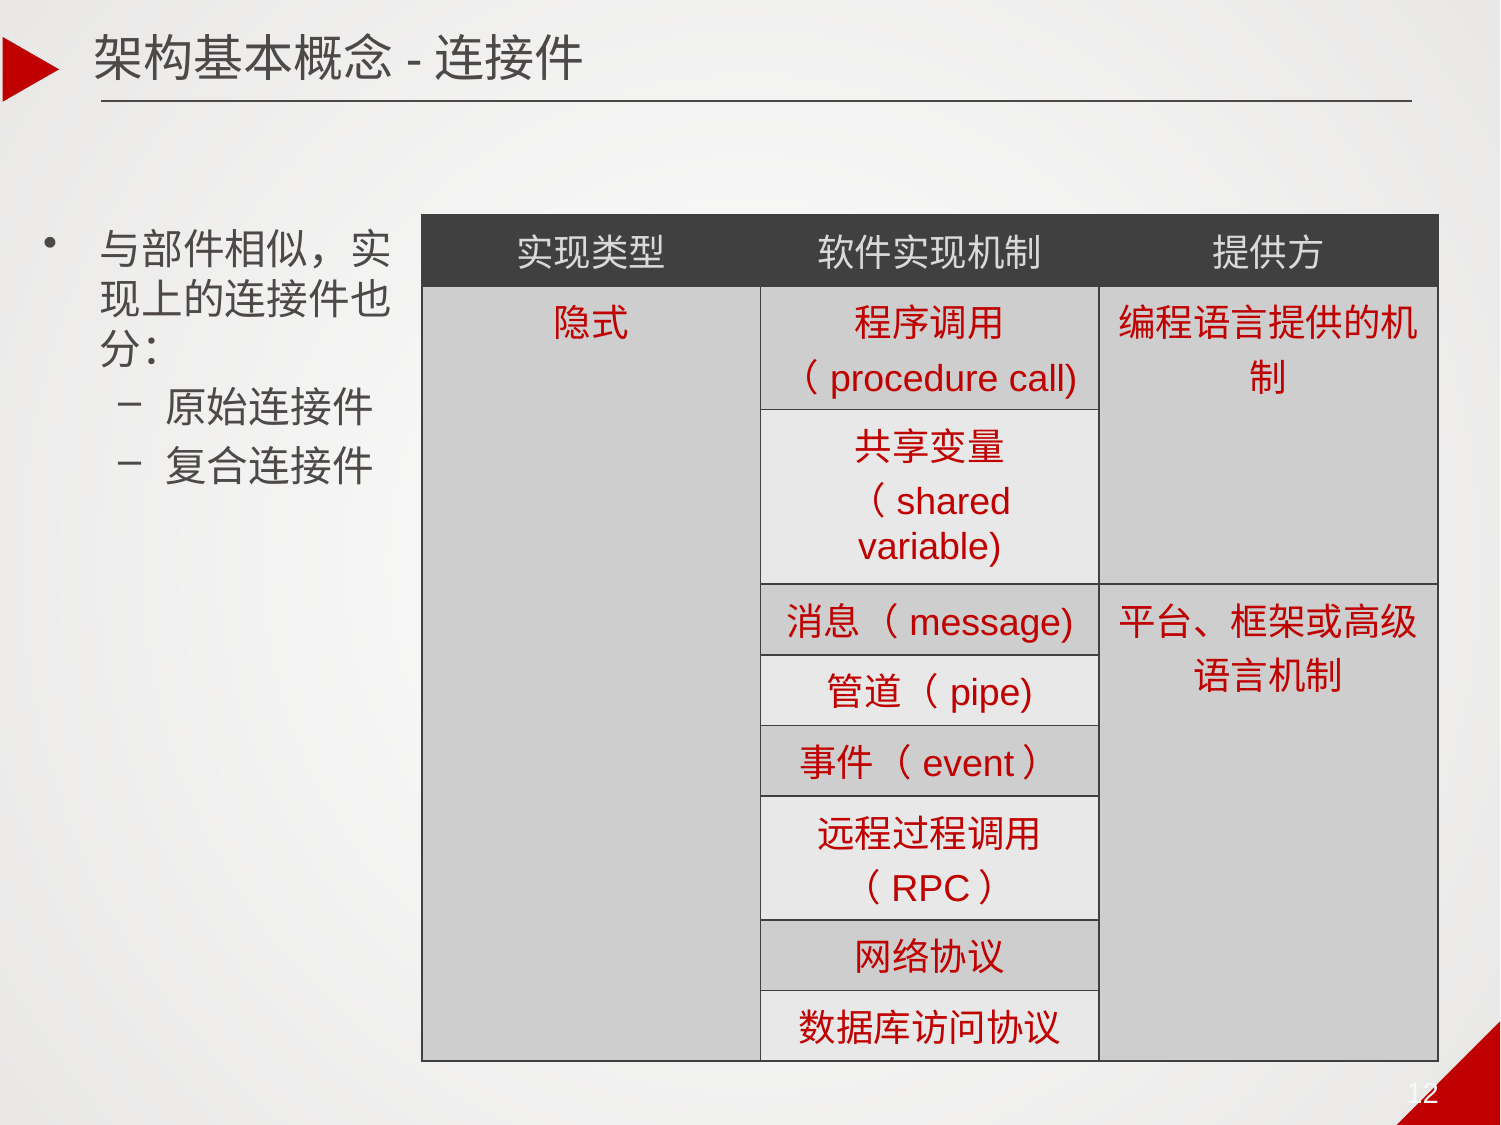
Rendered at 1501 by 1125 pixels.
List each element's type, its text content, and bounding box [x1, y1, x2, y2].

table_header 实现类型 [423, 216, 760, 285]
table_cell 远程过程调用（RPC） [761, 797, 1098, 919]
table_cell 隐式 [423, 287, 760, 1060]
table_cell 编程语言提供的机制 [1100, 287, 1437, 583]
table_cell 网络协议 [761, 921, 1098, 990]
picture [0, 0, 1501, 1125]
table_cell 数据库访问协议 [761, 991, 1098, 1060]
table_cell 消息（message) [761, 585, 1098, 654]
table_cell 管道（pipe) [761, 656, 1098, 725]
table_cell 事件（event） [761, 726, 1098, 795]
table_cell 平台、框架或高级语言机制 [1100, 585, 1437, 1060]
list 与部件相似，实现上的连接件也分： 原始连接件 复合连接件 [28, 215, 420, 830]
text_box 架构基本概念-连接件 [79, 18, 600, 94]
table_header 软件实现机制 [761, 216, 1098, 285]
table_header 提供方 [1100, 216, 1437, 285]
text_box [2, 36, 60, 102]
table_cell 程序调用（procedure call) [761, 287, 1098, 409]
table_cell 共享变量（shared variable) [761, 410, 1098, 583]
